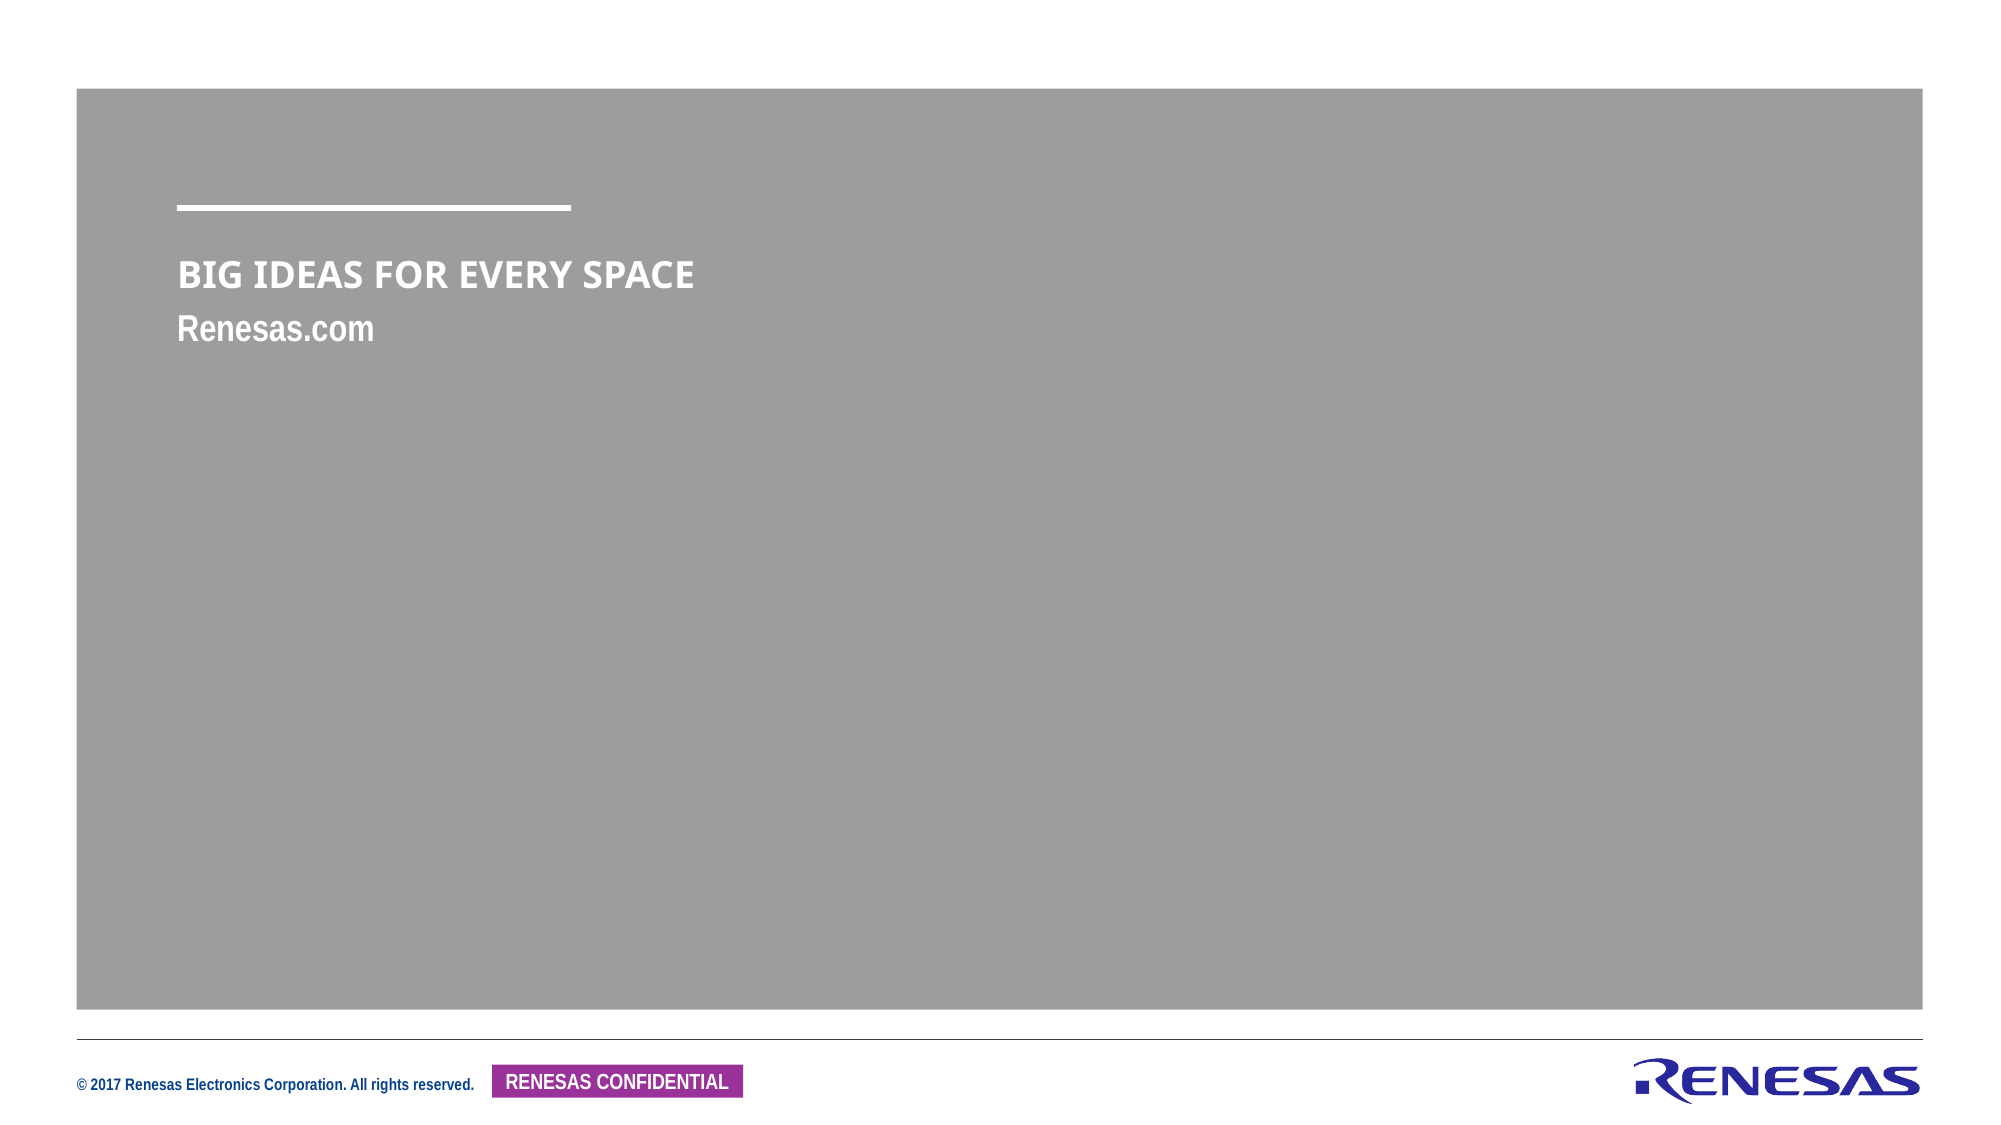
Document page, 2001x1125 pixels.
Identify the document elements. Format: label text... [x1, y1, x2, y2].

picture [1631, 1056, 1923, 1106]
list Renesas.com [177, 295, 1044, 350]
